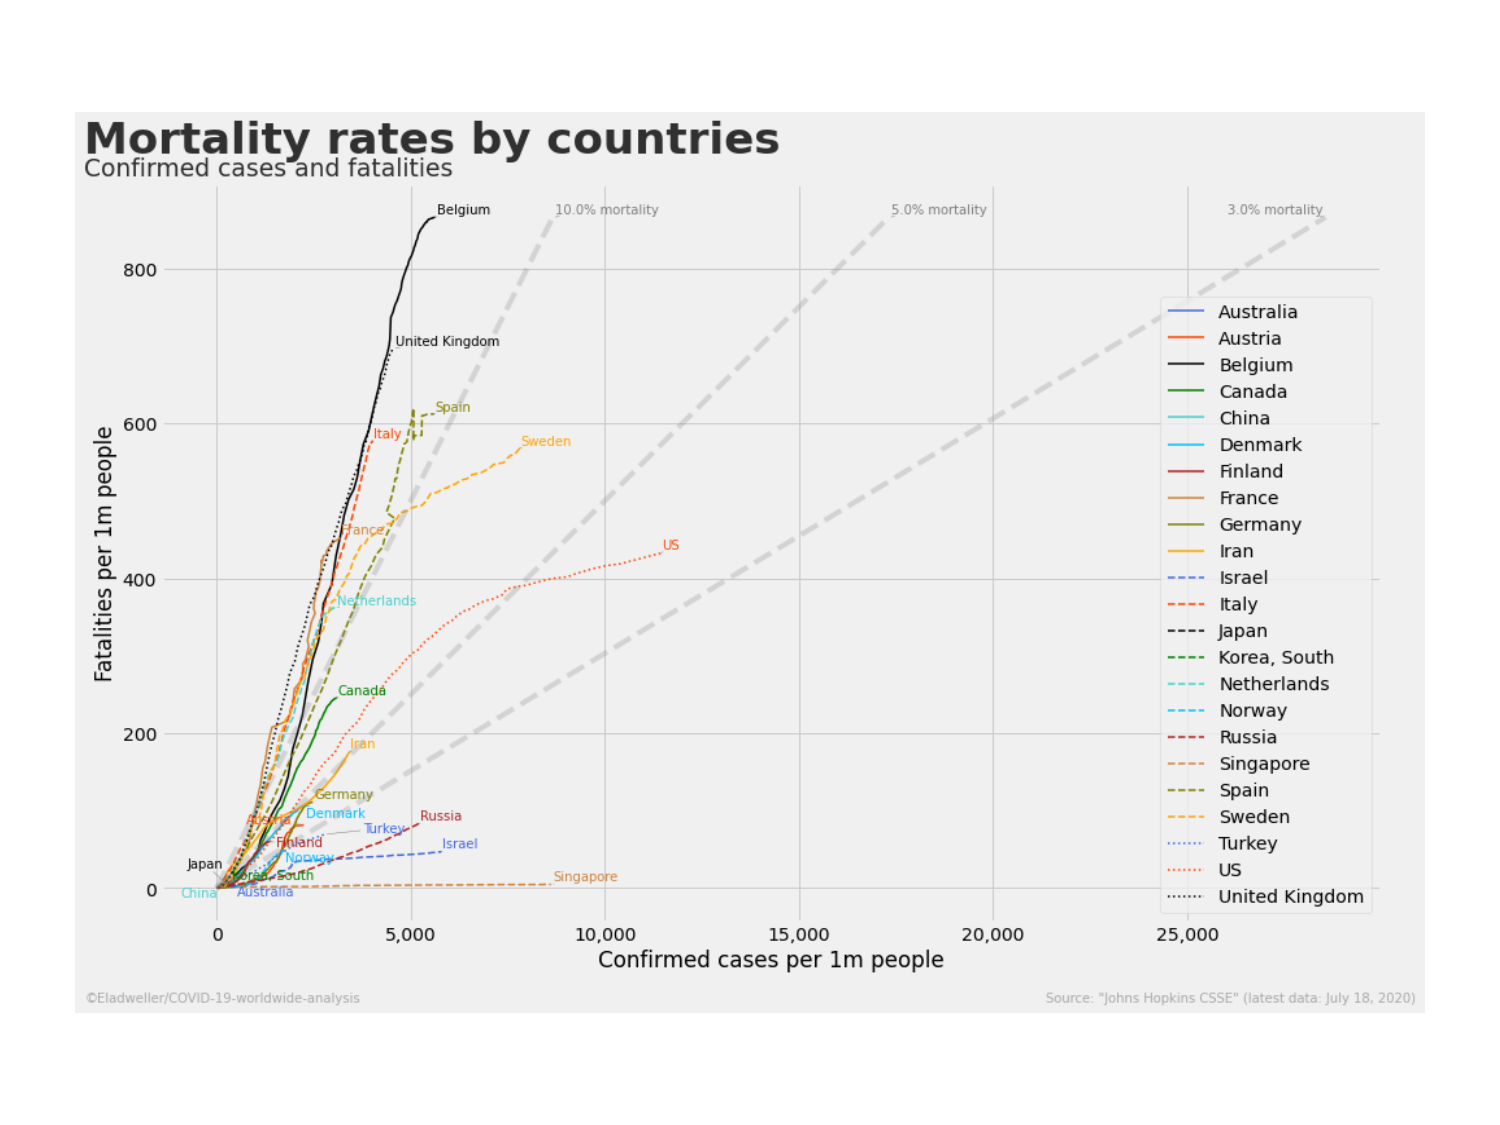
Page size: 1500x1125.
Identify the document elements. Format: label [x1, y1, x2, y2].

picture [74, 112, 1426, 1013]
